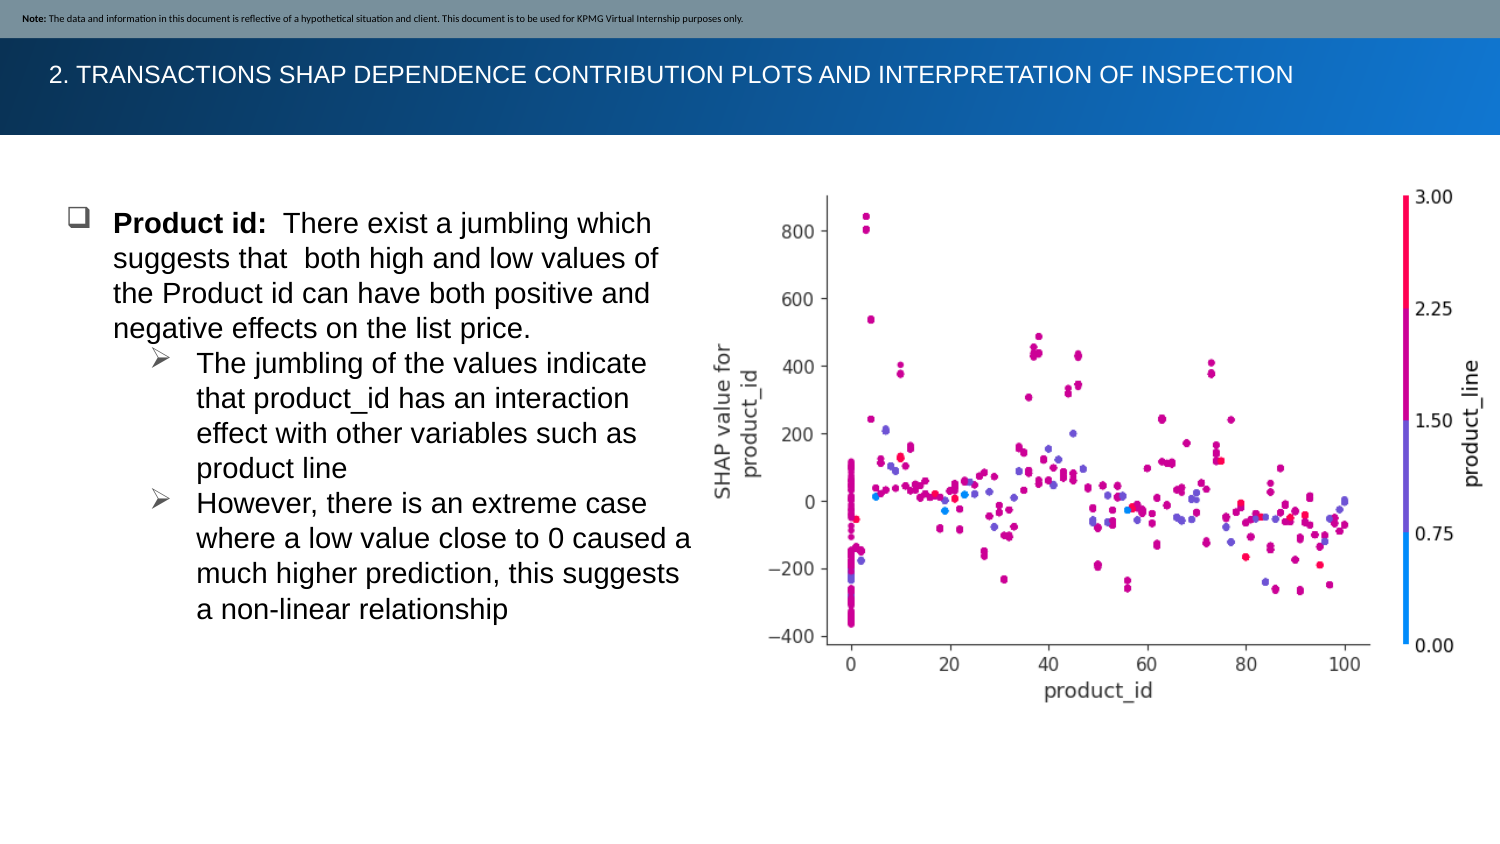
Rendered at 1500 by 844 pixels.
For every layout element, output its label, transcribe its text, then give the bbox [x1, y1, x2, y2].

list Product id: There exist a jumbling which suggests that both high and low values of the Product id can have both positive and negative effects on the list price. The jumbling of the values indicate that product_id has an interaction effect with other variables such as product line However, there is an extreme case where a low value close to 0 caused a much higher prediction, this suggests a non-linear relationship [50, 188, 708, 750]
text_box Note: The data and information in this document is reflective of a hypothetical situation and client. This document is to be used for KPMG Virtual Internship purposes only. [0, 0, 1500, 39]
text_box [0, 39, 1500, 135]
text_box 2. TRANSACTIONS SHAP DEPENDENCE CONTRIBUTION PLOTS AND INTERPRETATION OF INSPECTION [33, 43, 1439, 104]
picture [703, 177, 1497, 710]
